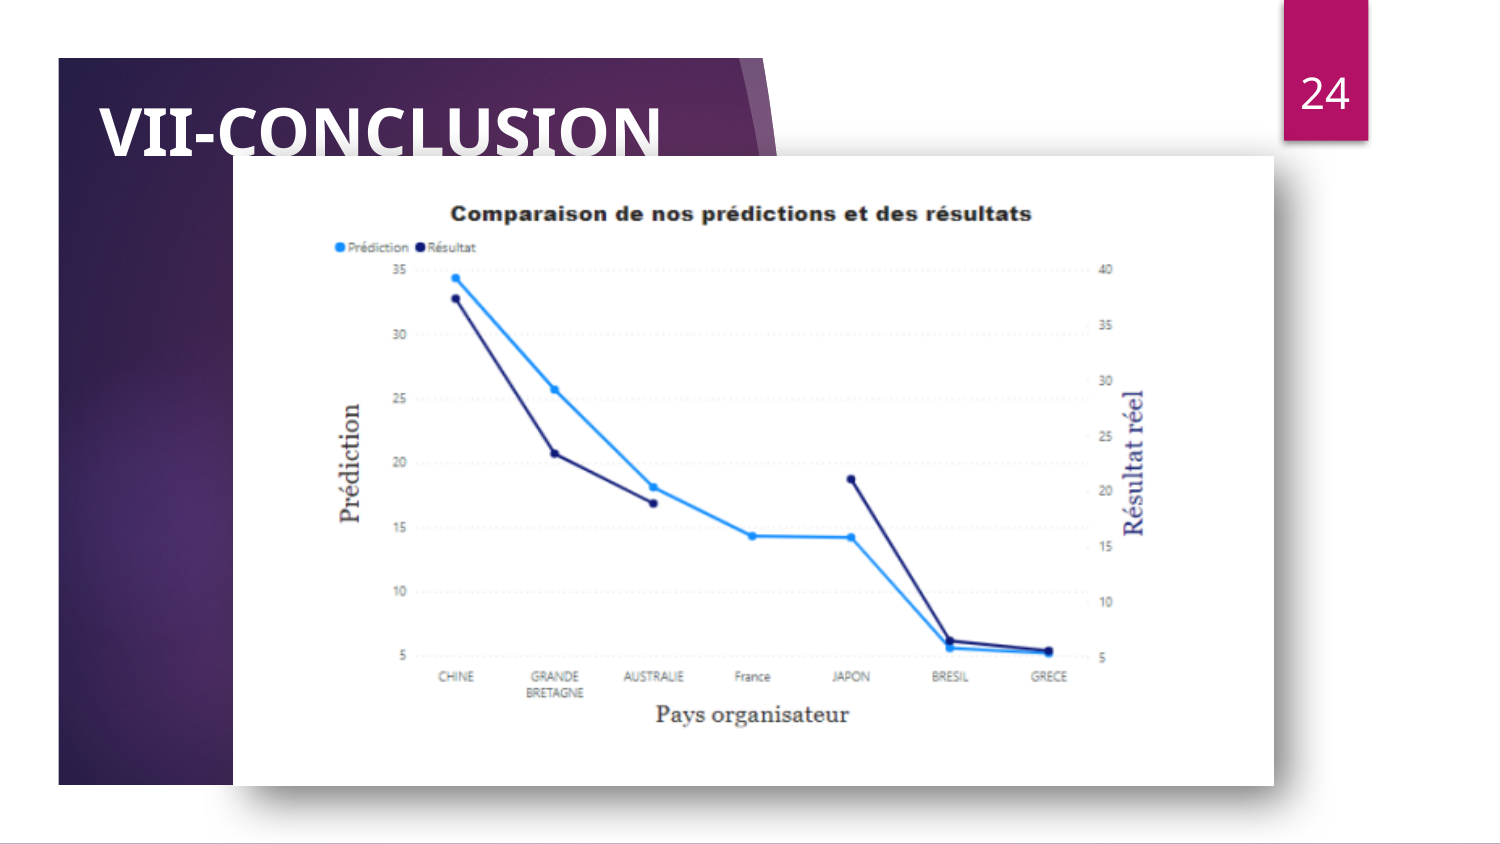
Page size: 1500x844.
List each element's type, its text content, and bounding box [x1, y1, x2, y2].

title VII-CONCLUSION [88, 76, 750, 194]
table_cell 0,2 [755, 132, 774, 138]
slide_number 24 [1273, 36, 1377, 131]
picture [59, 58, 1274, 787]
